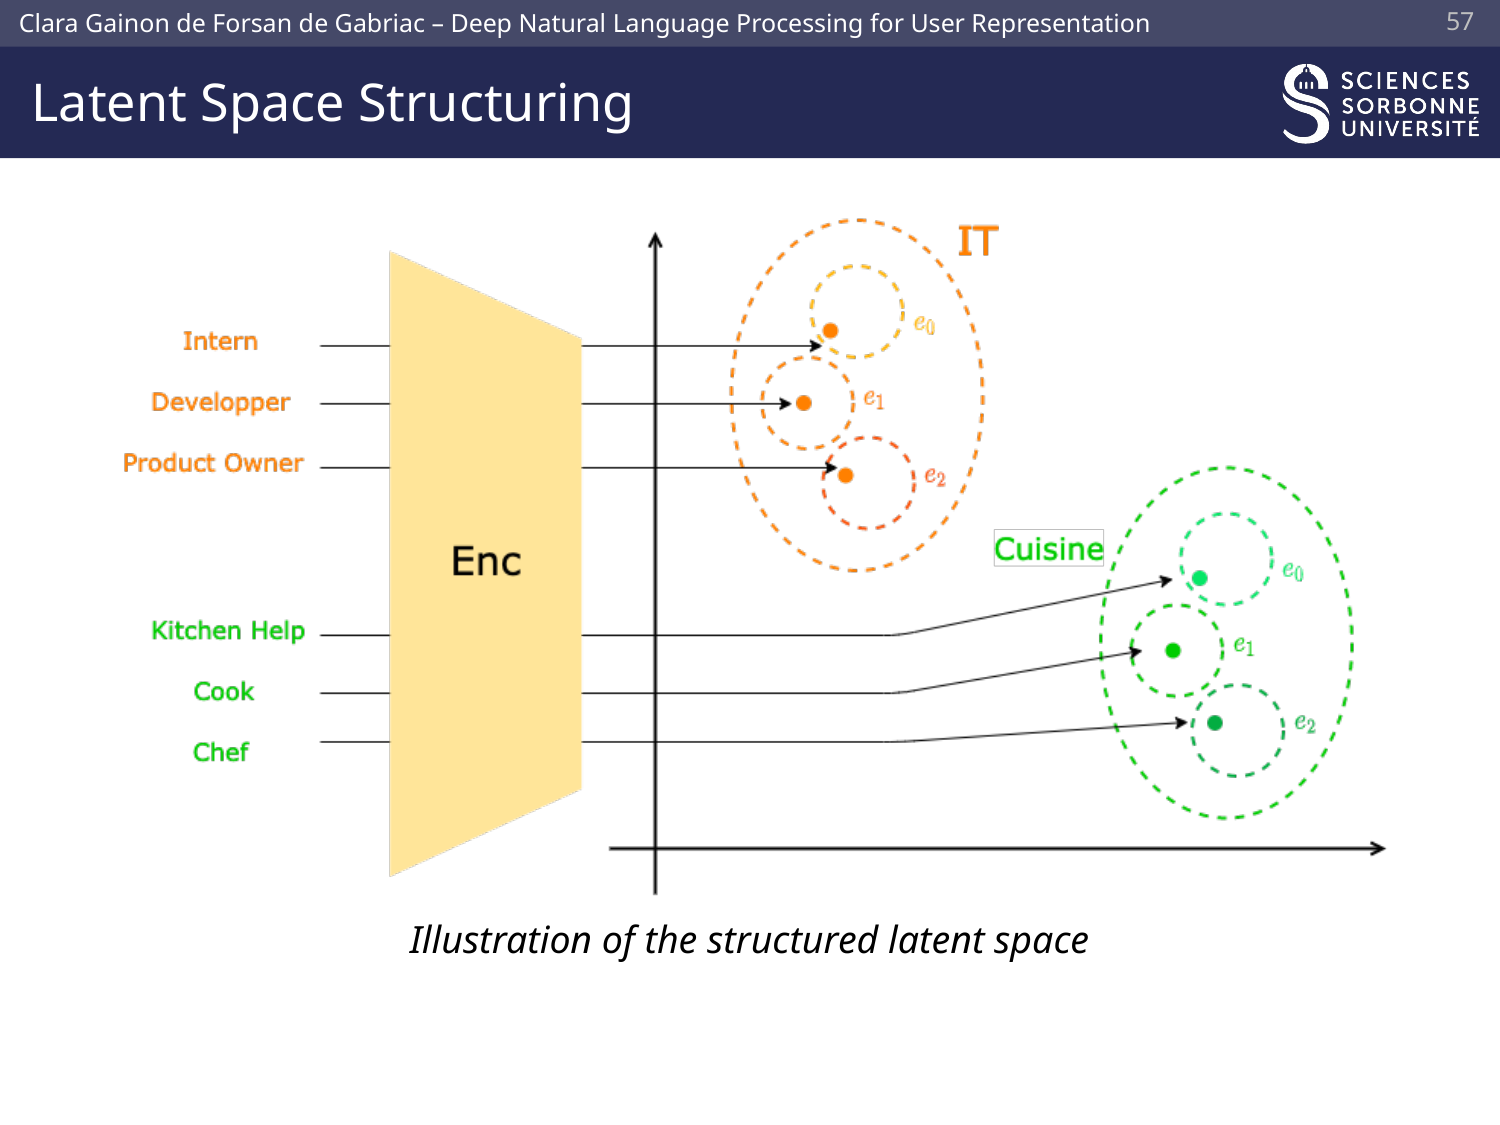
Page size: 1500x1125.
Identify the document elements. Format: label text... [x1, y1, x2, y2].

slide_number 56 [1411, 0, 1490, 54]
title Latent Space Structuring [16, 48, 1266, 161]
text_box Illustration of the structured latent space [395, 909, 1105, 968]
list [99, 216, 1401, 909]
